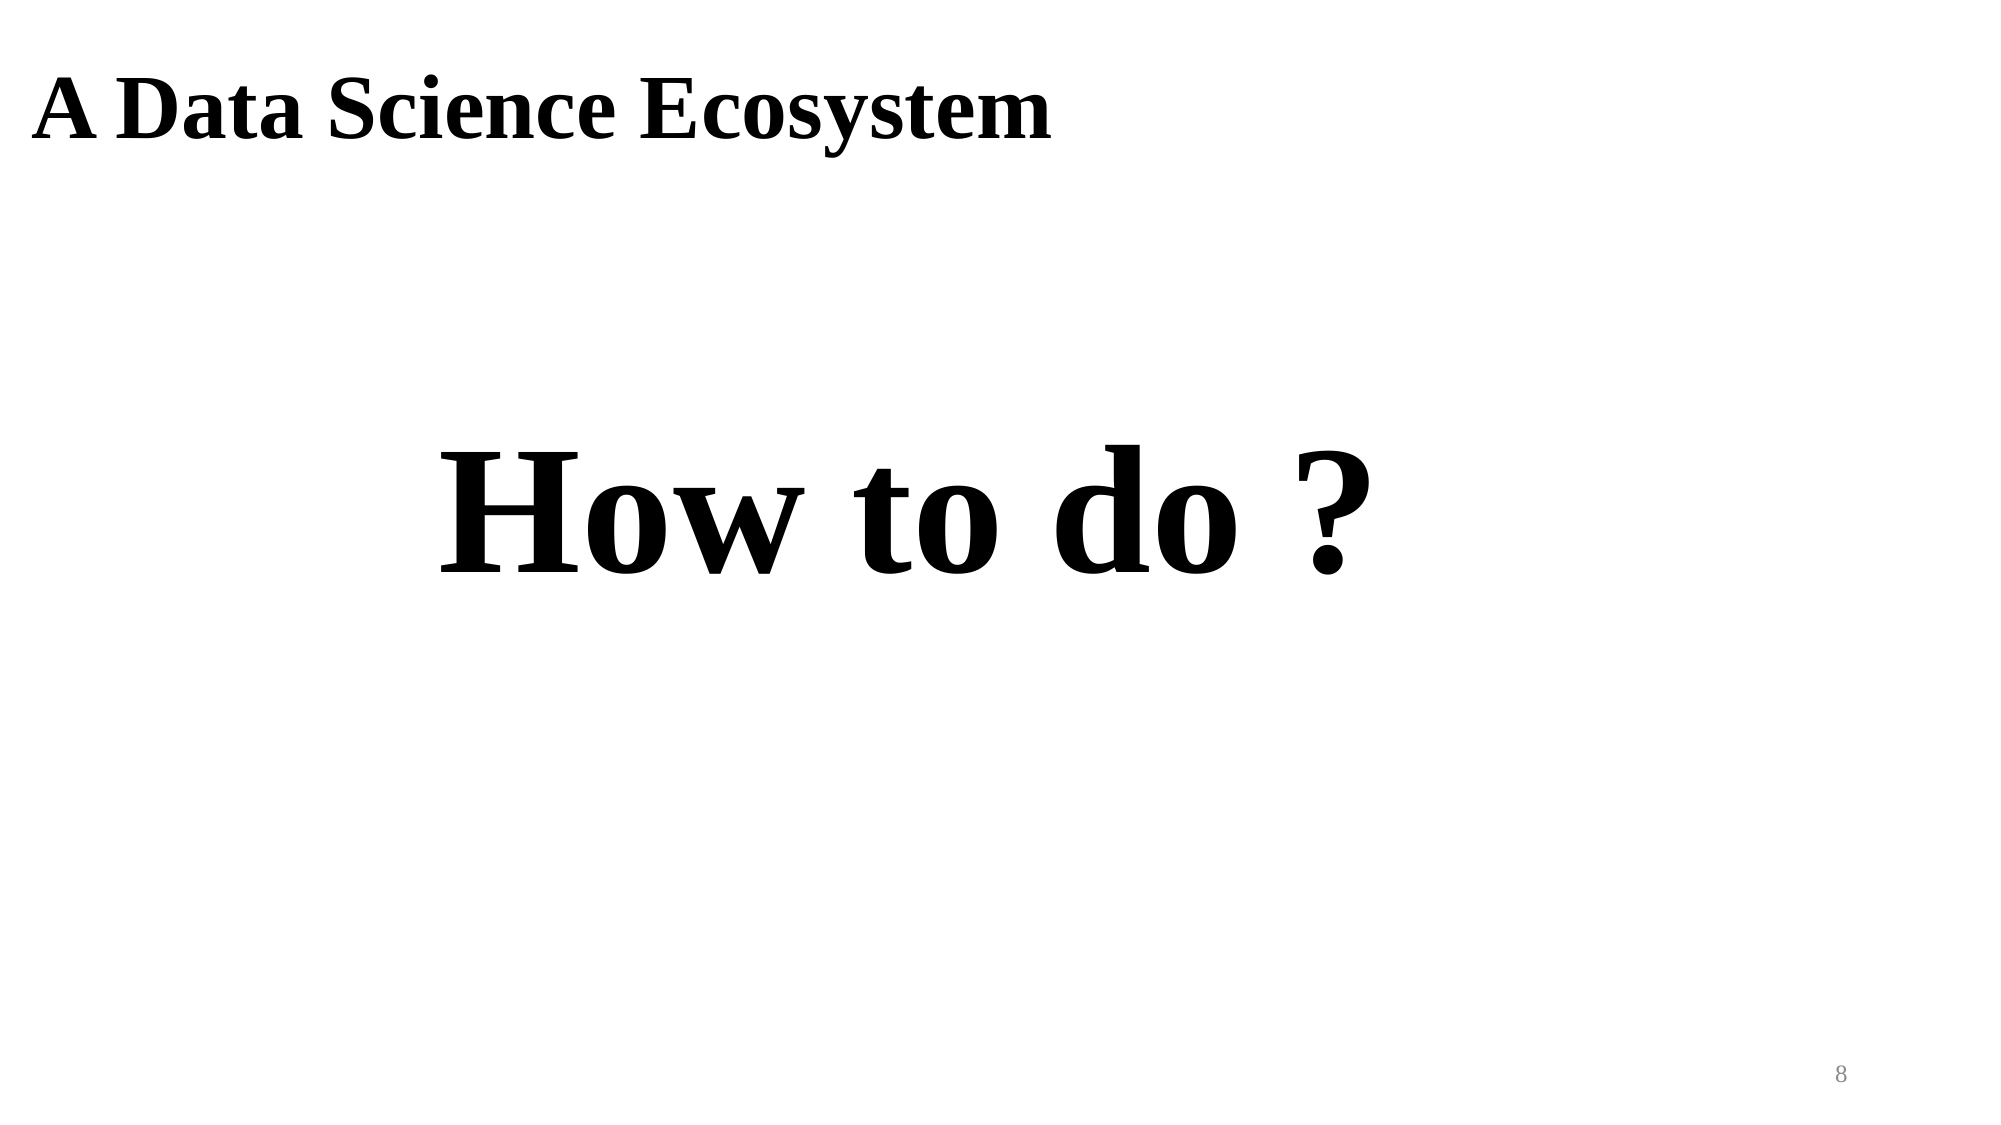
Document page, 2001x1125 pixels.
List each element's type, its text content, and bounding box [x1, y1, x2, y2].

text_box A Data Science Ecosystem [16, 0, 1742, 218]
slide_number 8 [1412, 1042, 1863, 1103]
text_box How to do ? [424, 381, 1442, 617]
